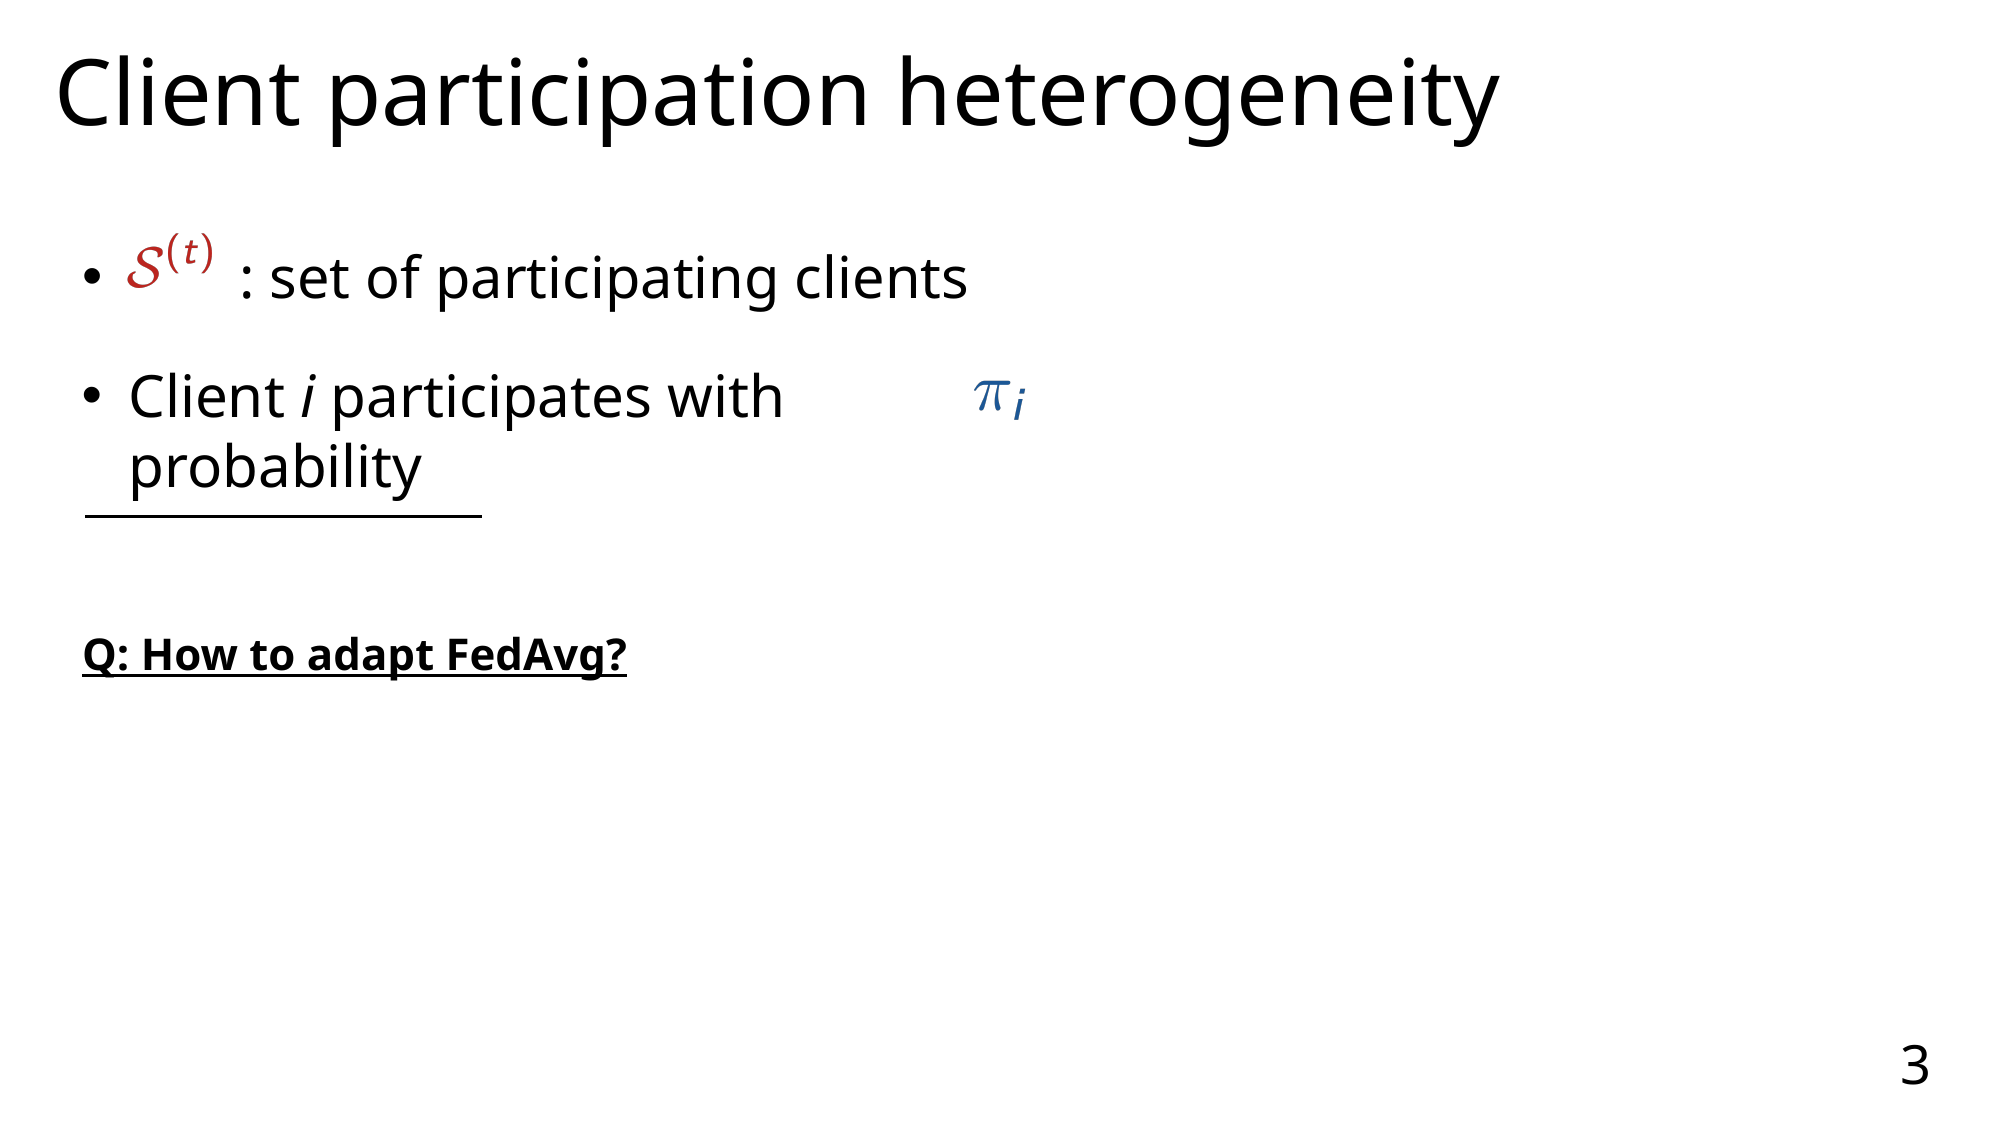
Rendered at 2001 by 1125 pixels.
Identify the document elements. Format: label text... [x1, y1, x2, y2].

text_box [66, 516, 716, 724]
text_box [66, 351, 1068, 438]
picture [127, 232, 213, 289]
text_box Client participation heterogeneity [39, 36, 1887, 156]
list : set of participating clients [67, 198, 1863, 318]
text_box 3 [1885, 1023, 1980, 1103]
